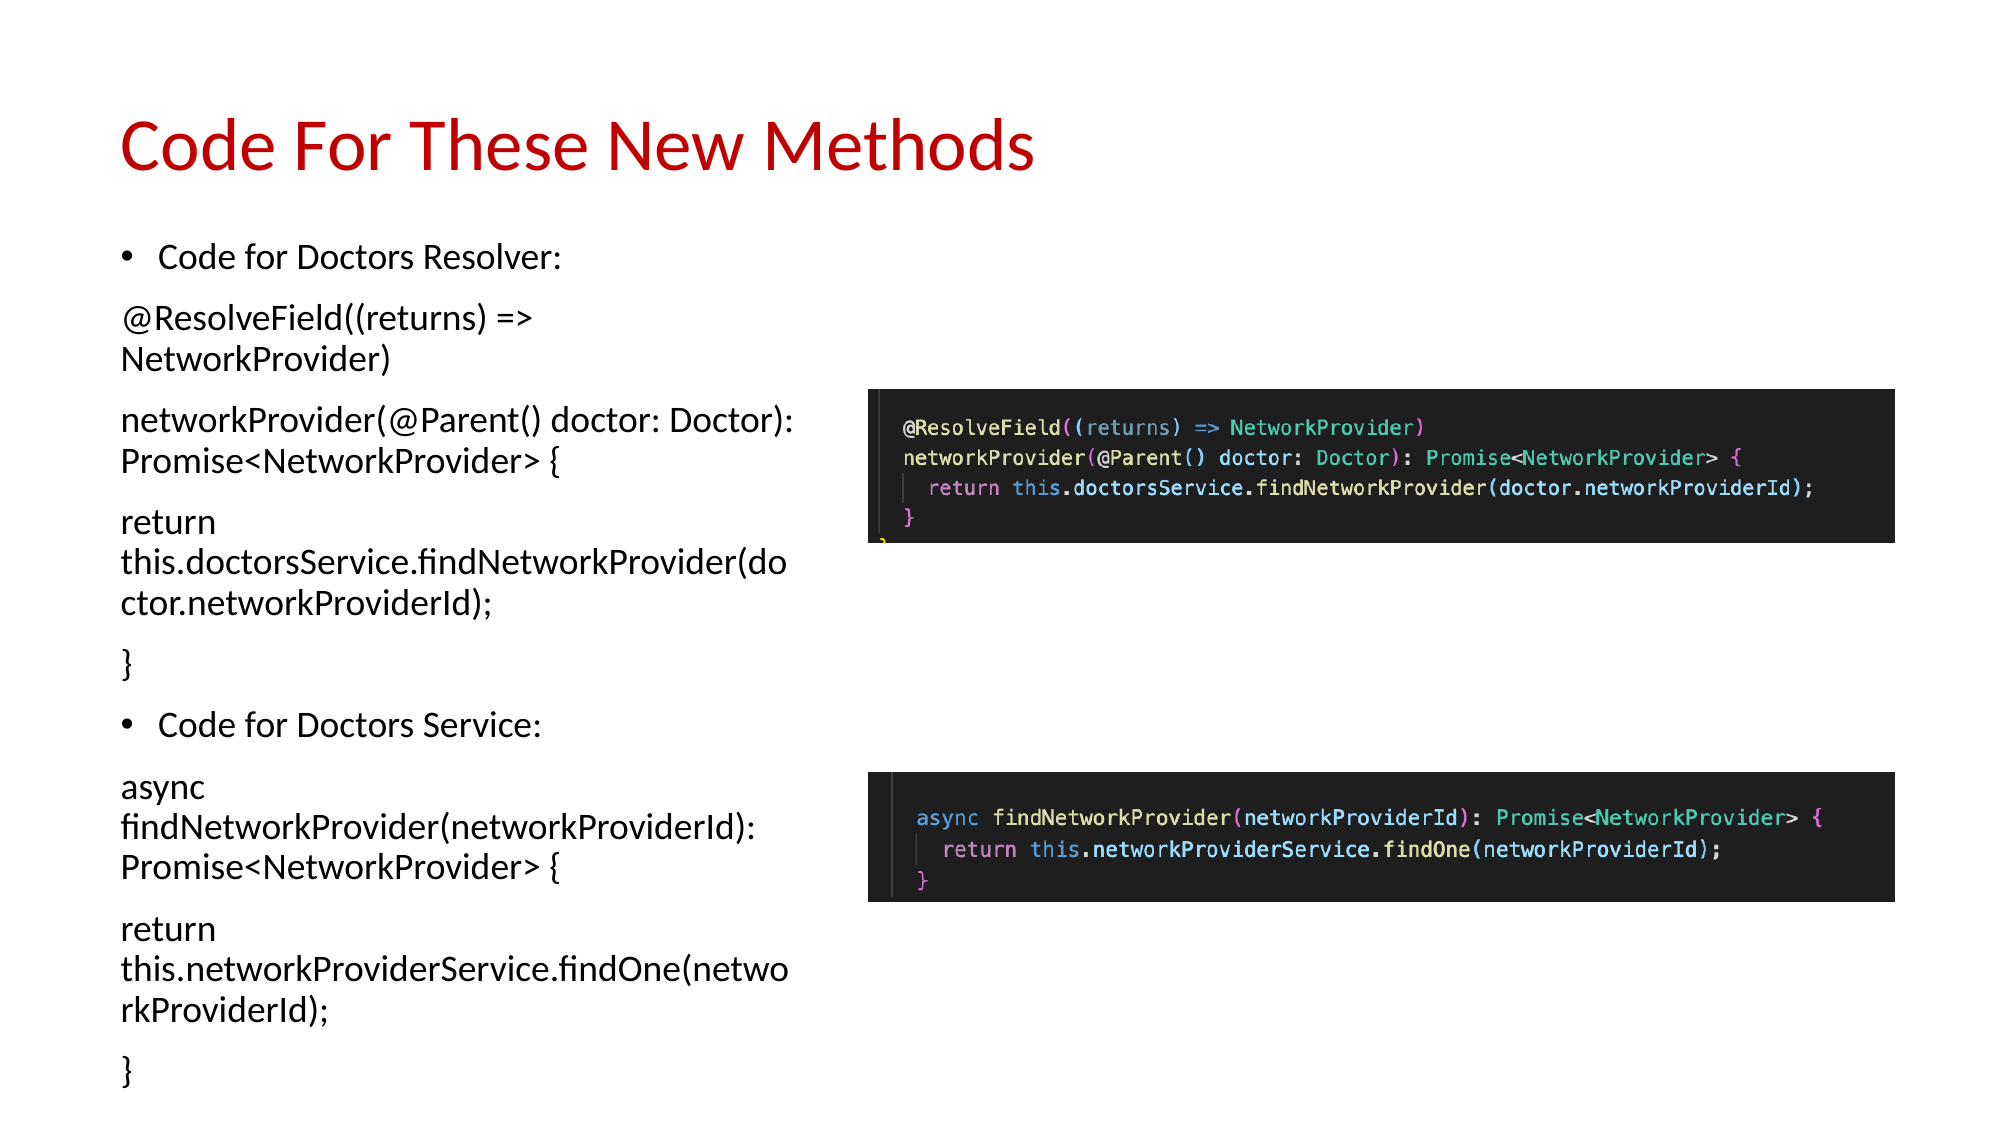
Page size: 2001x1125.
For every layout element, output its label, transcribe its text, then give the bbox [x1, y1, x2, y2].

list Code for Doctors Resolver: @ResolveField((returns) => NetworkProvider) networkProvider(@Parent() doctor: Doctor): Promise<NetworkProvider> { return this.doctorsService.findNetworkProvider(doctor.networkProviderId); } Code for Doctors Service: async findNetworkProvider(networkProviderId): Promise<NetworkProvider> { return this.networkProviderService.findOne(networkProviderId); } [105, 229, 817, 1010]
picture [868, 389, 1895, 543]
picture [868, 772, 1895, 902]
title Code For These New Methods [105, 52, 1895, 240]
